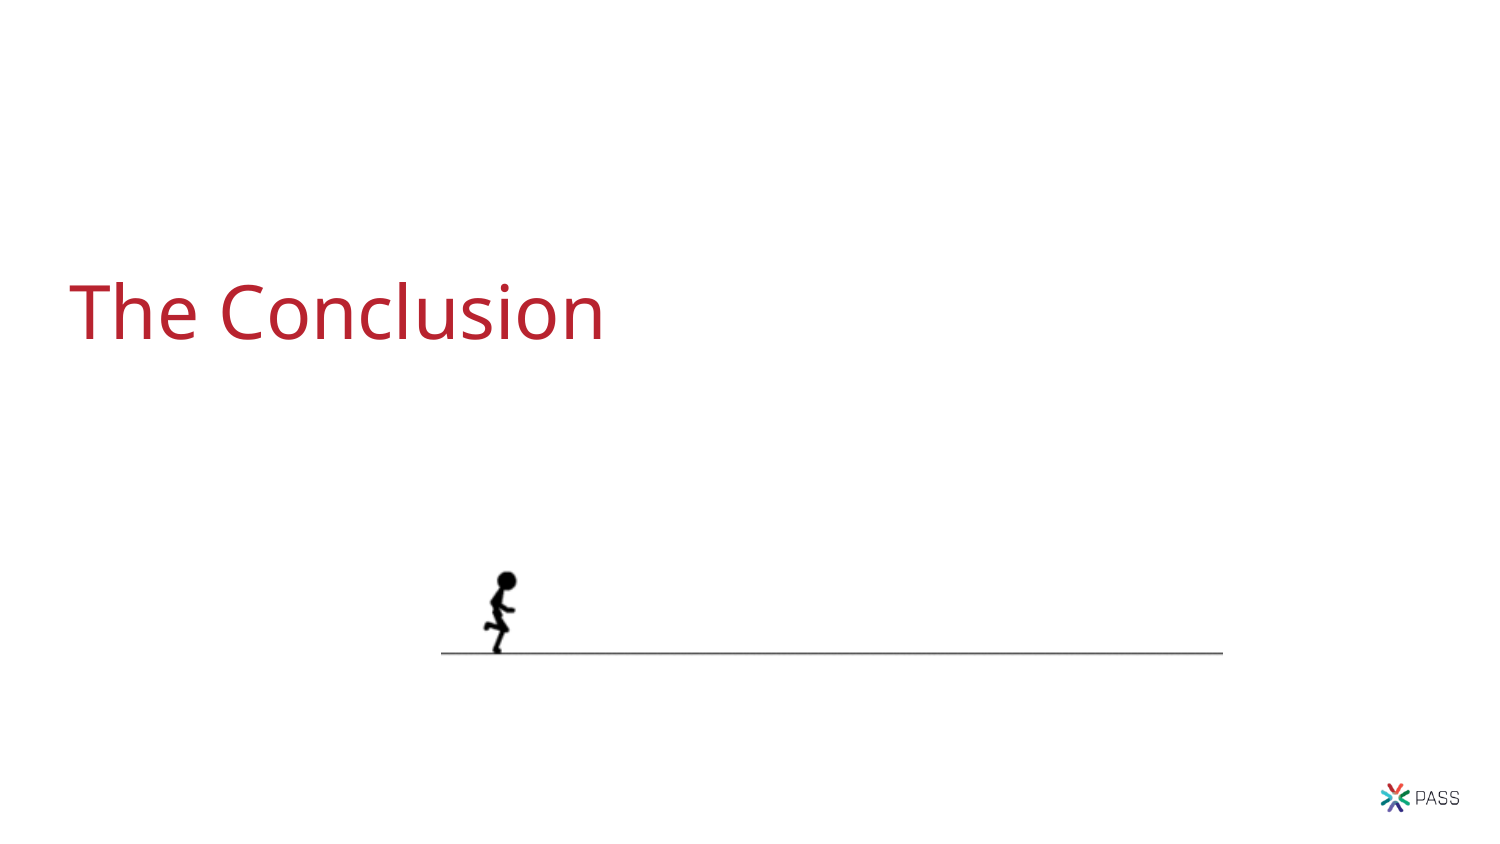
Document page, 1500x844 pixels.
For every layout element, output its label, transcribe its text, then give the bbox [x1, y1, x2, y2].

title The Conclusion [54, 274, 1446, 376]
picture [1379, 781, 1460, 814]
picture [440, 422, 1223, 700]
